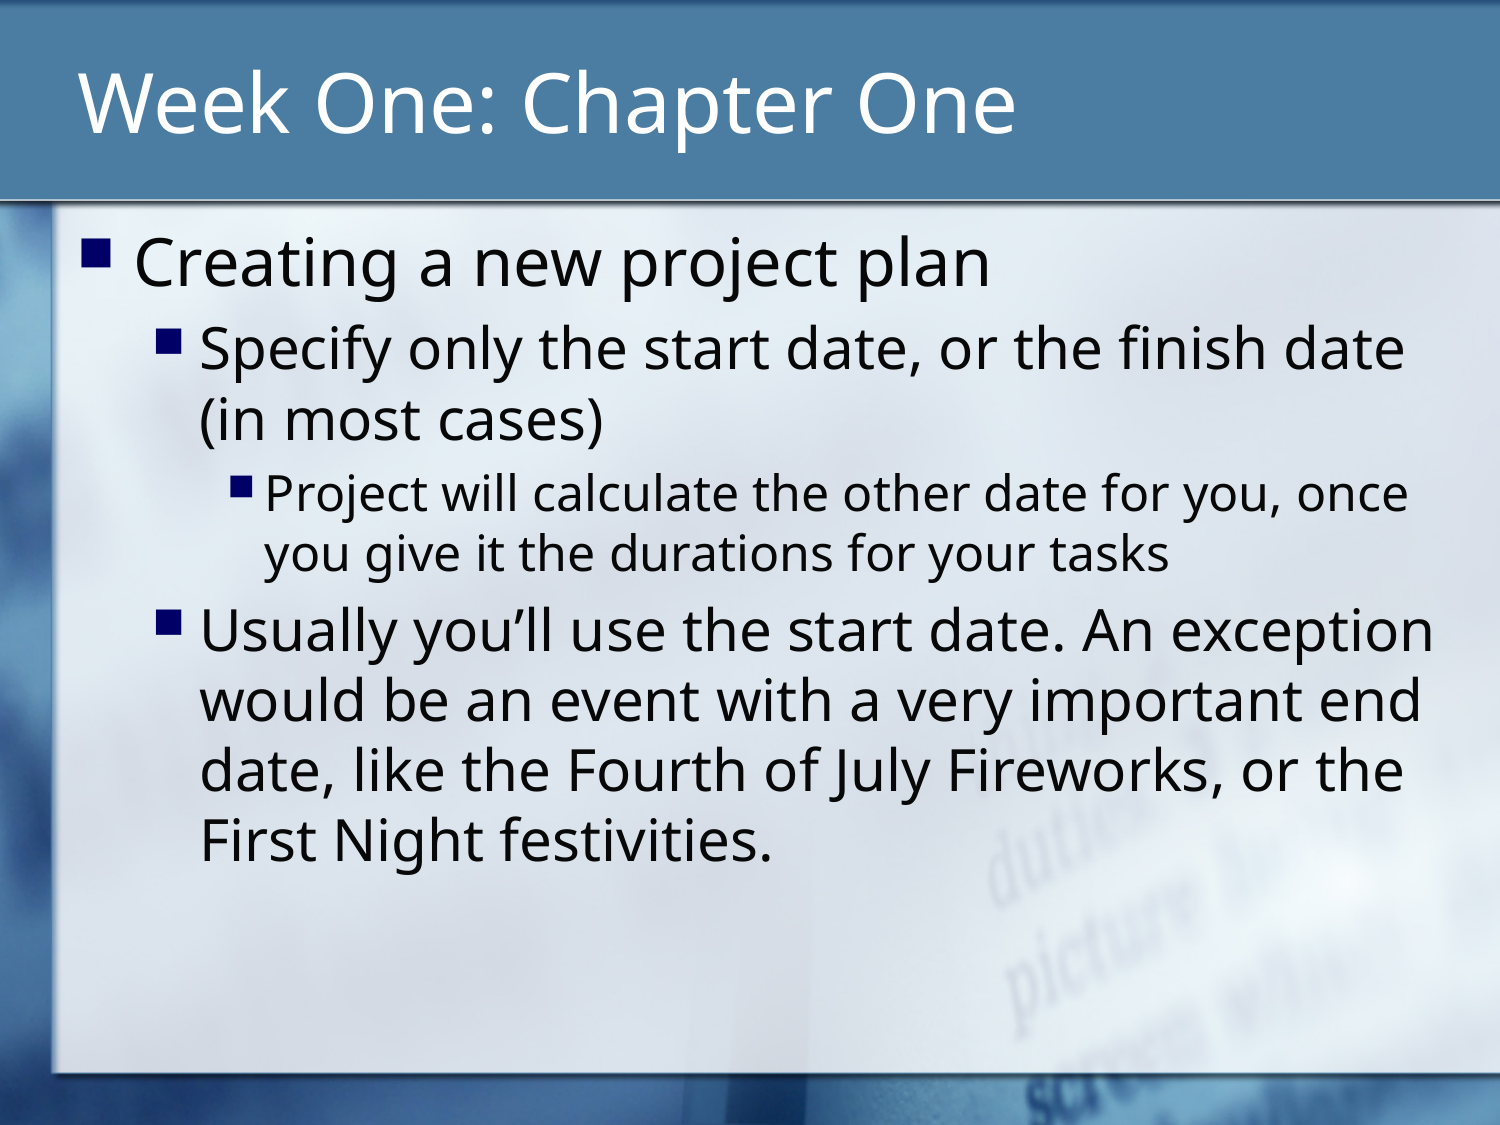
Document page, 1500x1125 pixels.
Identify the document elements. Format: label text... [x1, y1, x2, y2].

title Week One: Chapter One [62, 12, 1461, 188]
list Creating a new project plan Specify only the start date, or the finish date (in most cases) Project will calculate the other date for you, once you give it the durations for your tasks Usually you’ll use the start date. An exception would be an event with a very important end date, like the Fourth of July Fireworks, or the First Night festivities. [62, 212, 1463, 1075]
picture [0, 0, 1500, 1125]
